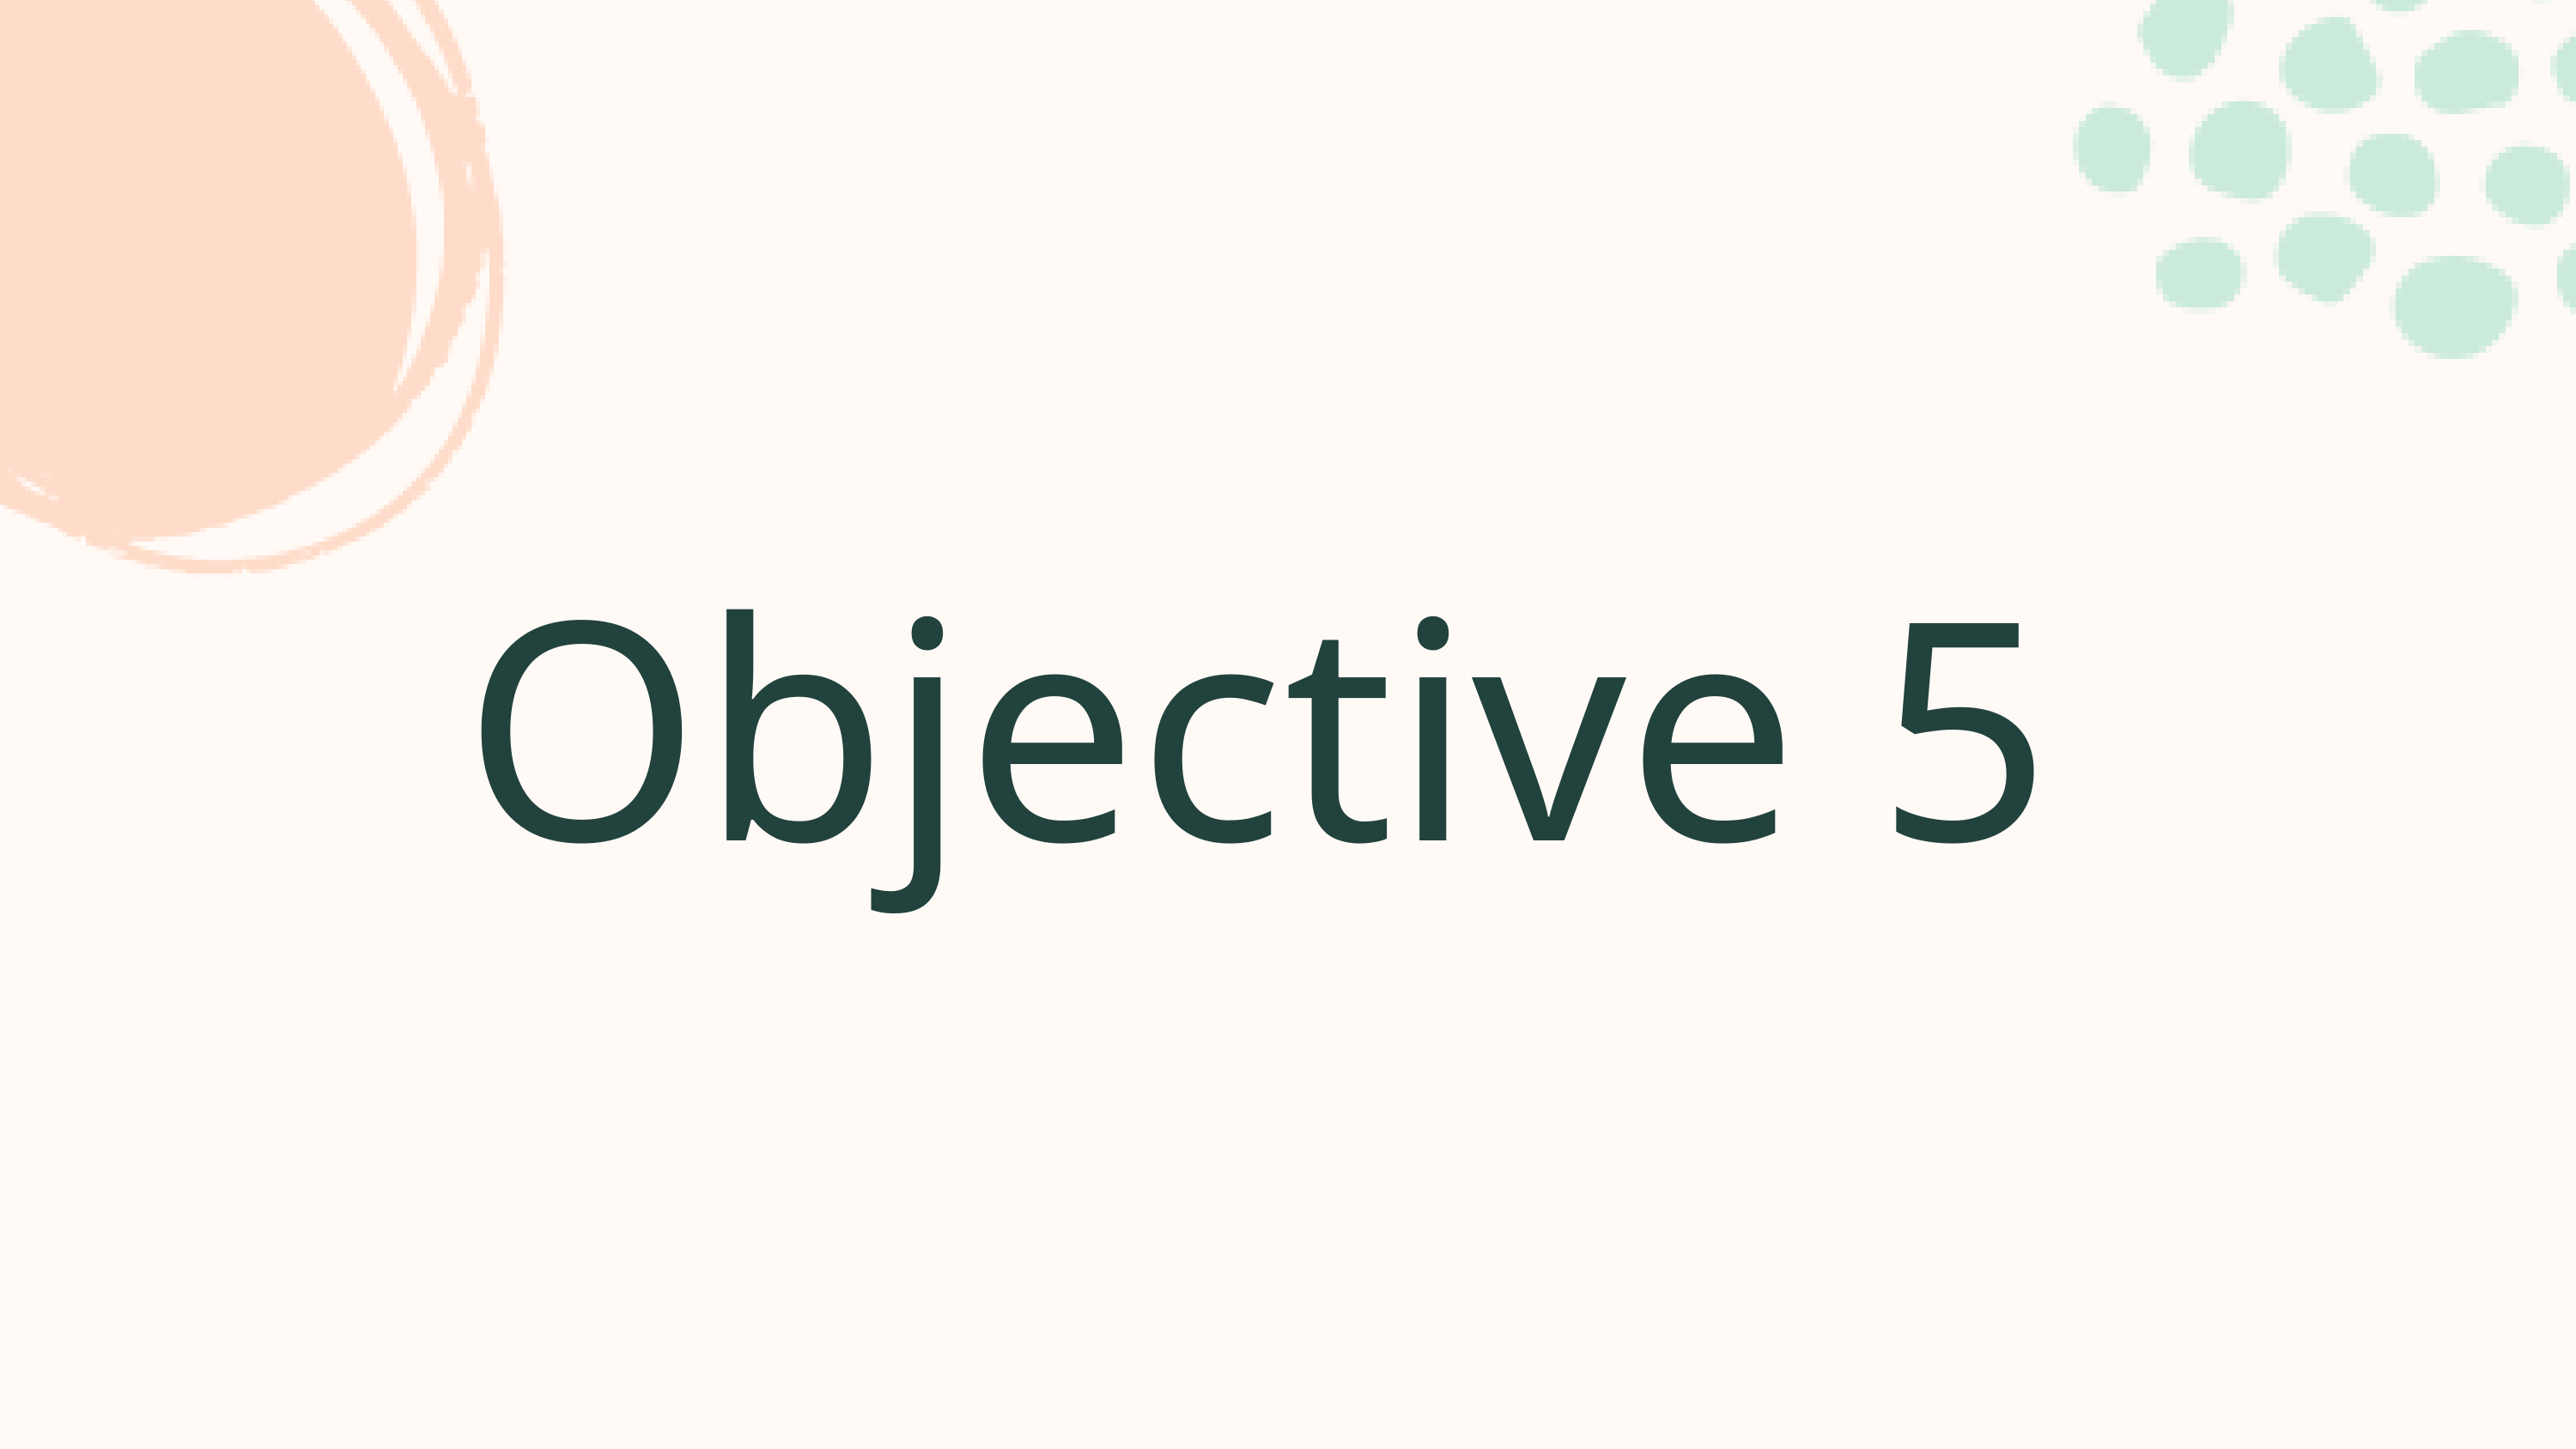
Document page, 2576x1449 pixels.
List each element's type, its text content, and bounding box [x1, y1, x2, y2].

text_box [0, 0, 508, 606]
text_box [2073, 0, 2576, 373]
text_box Objective 5 [380, 646, 2135, 902]
